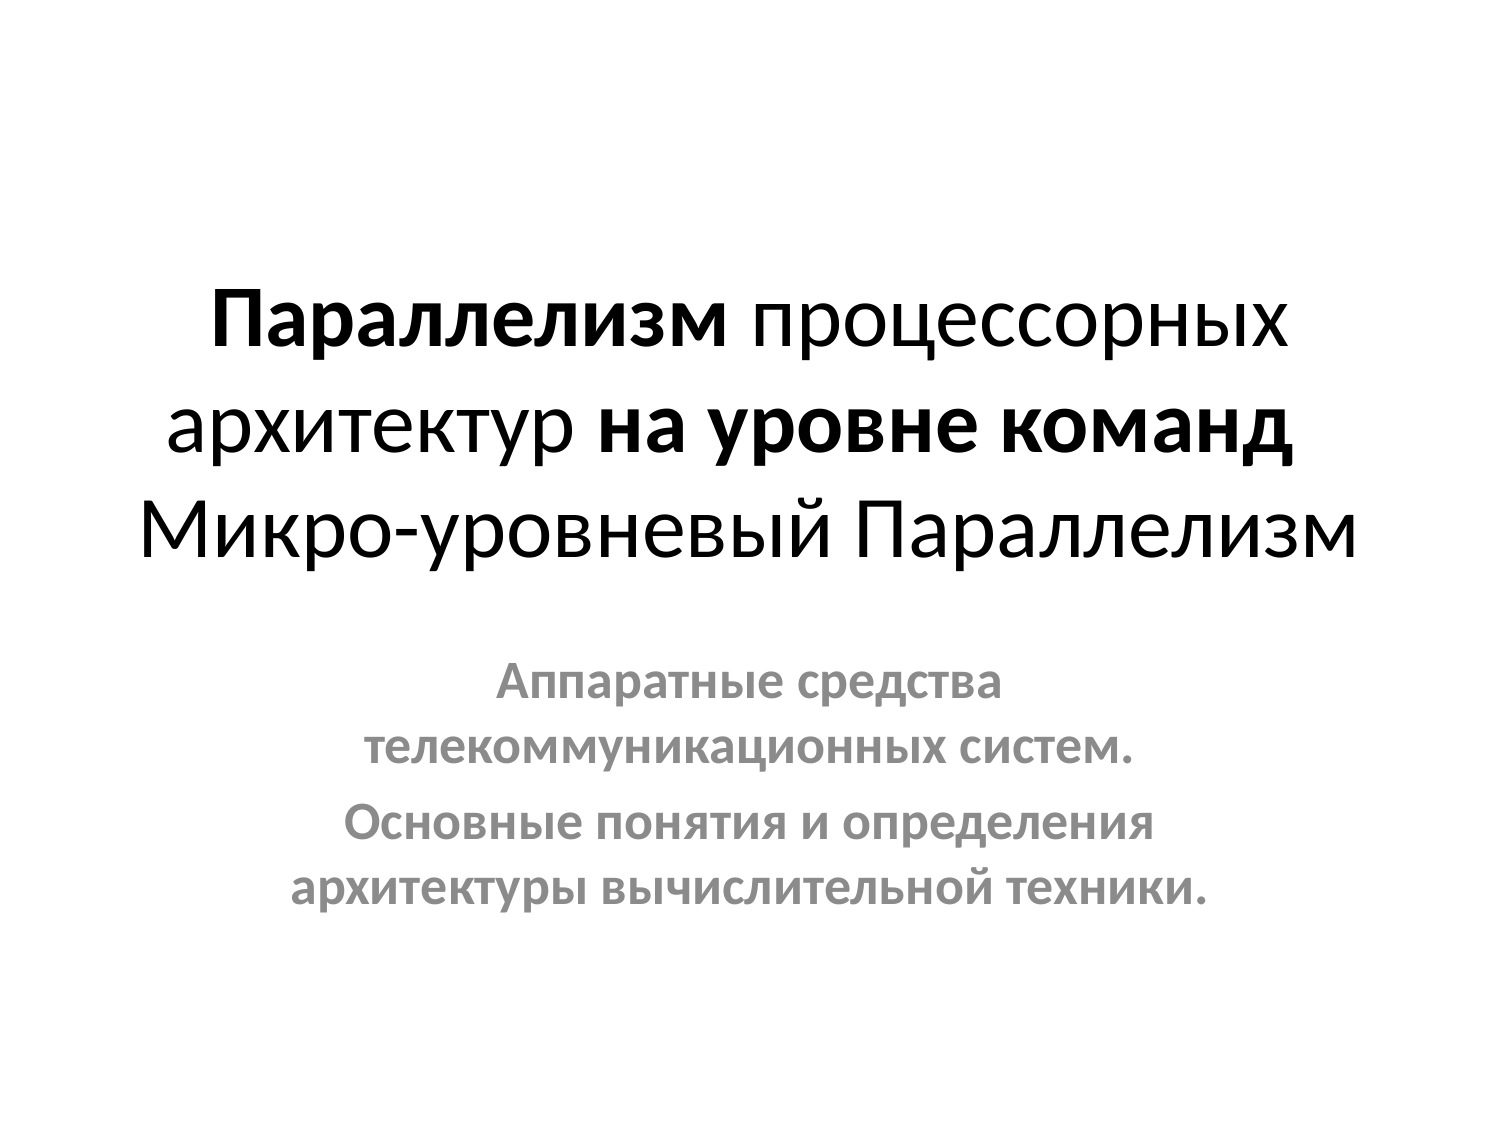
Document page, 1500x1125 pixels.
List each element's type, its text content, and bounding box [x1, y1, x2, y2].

subtitle Аппаратные средства телекоммуникационных систем. Основные понятия и определения архитектуры вычислительной техники. [225, 637, 1275, 925]
title Параллелизм процессорных архитектур на уровне команд Микро-уровневый Параллелизм [112, 243, 1388, 591]
